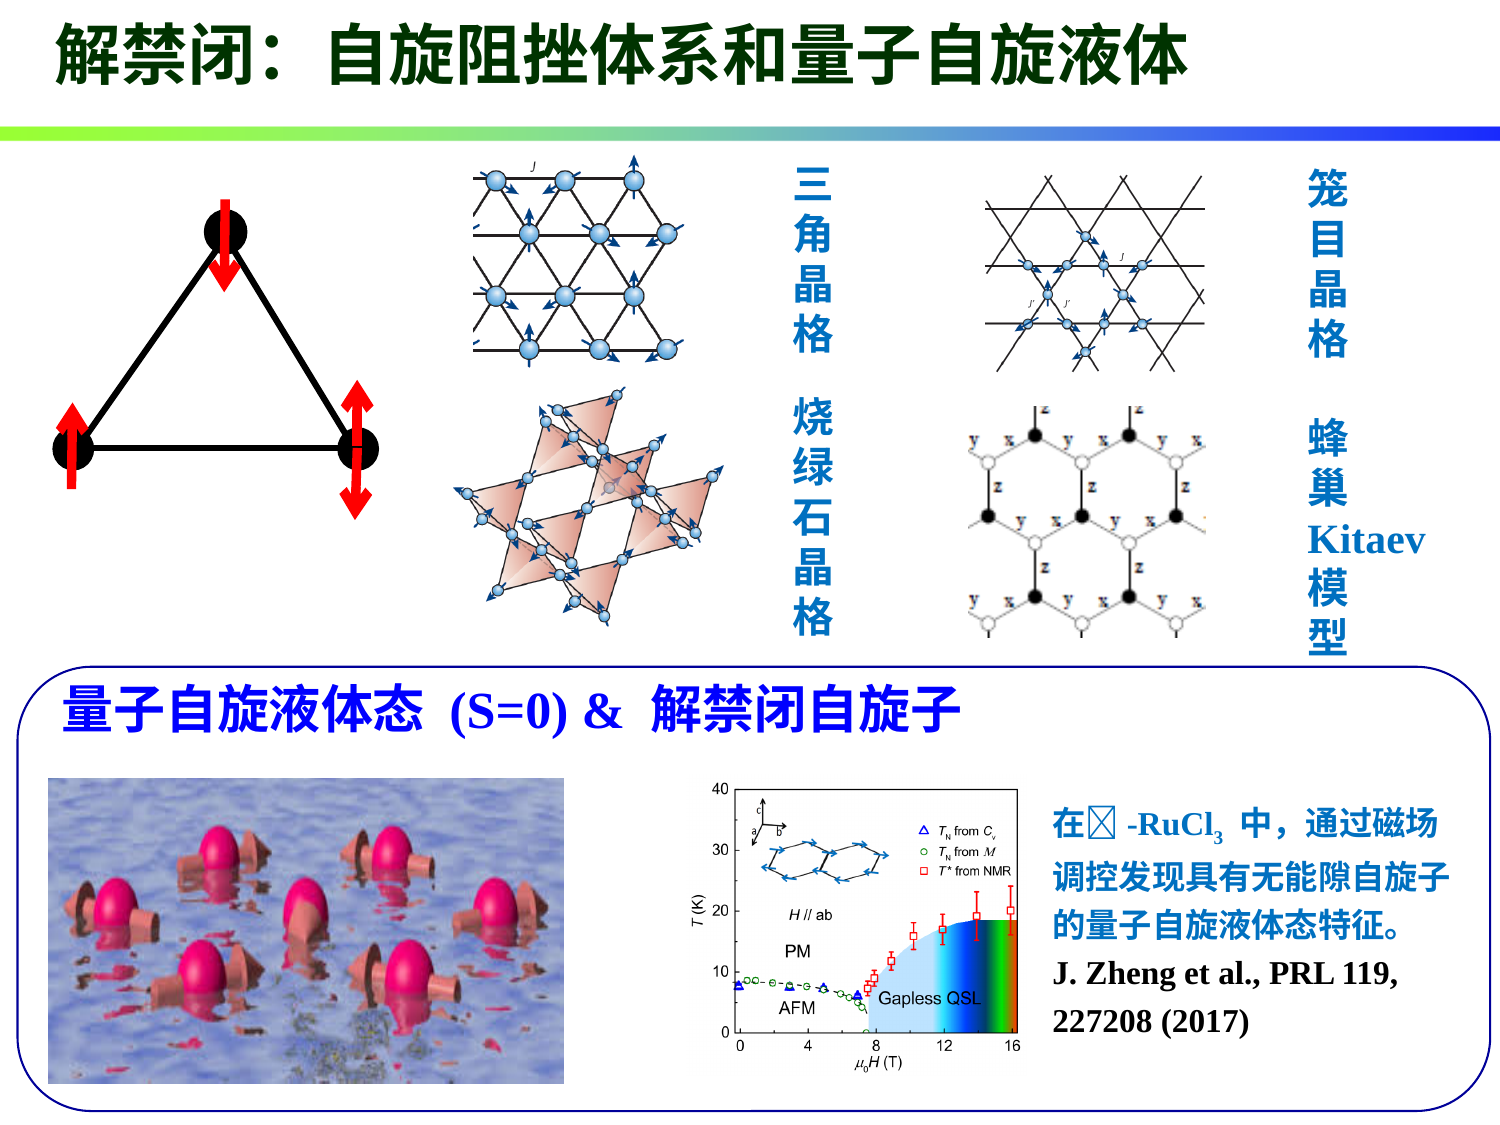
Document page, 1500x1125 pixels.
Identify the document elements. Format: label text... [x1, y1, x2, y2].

text_box 解禁闭：自旋阻挫体系和量子自旋液体 [40, 5, 1205, 101]
picture [453, 385, 729, 634]
picture [0, 121, 1500, 144]
text_box 蜂 巢 Kitaev 模 型 [1292, 404, 1442, 669]
picture [968, 406, 1206, 638]
text_box 笼 目 晶 格 [1292, 155, 1365, 371]
picture [686, 774, 1027, 1076]
text_box [16, 665, 1492, 1113]
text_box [52, 199, 380, 521]
text_box 烧 绿 石 晶 格 [777, 383, 850, 648]
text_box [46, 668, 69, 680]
picture [472, 149, 697, 373]
picture [48, 778, 564, 1084]
picture [985, 170, 1228, 381]
text_box 三 角 晶 格 [777, 150, 850, 366]
